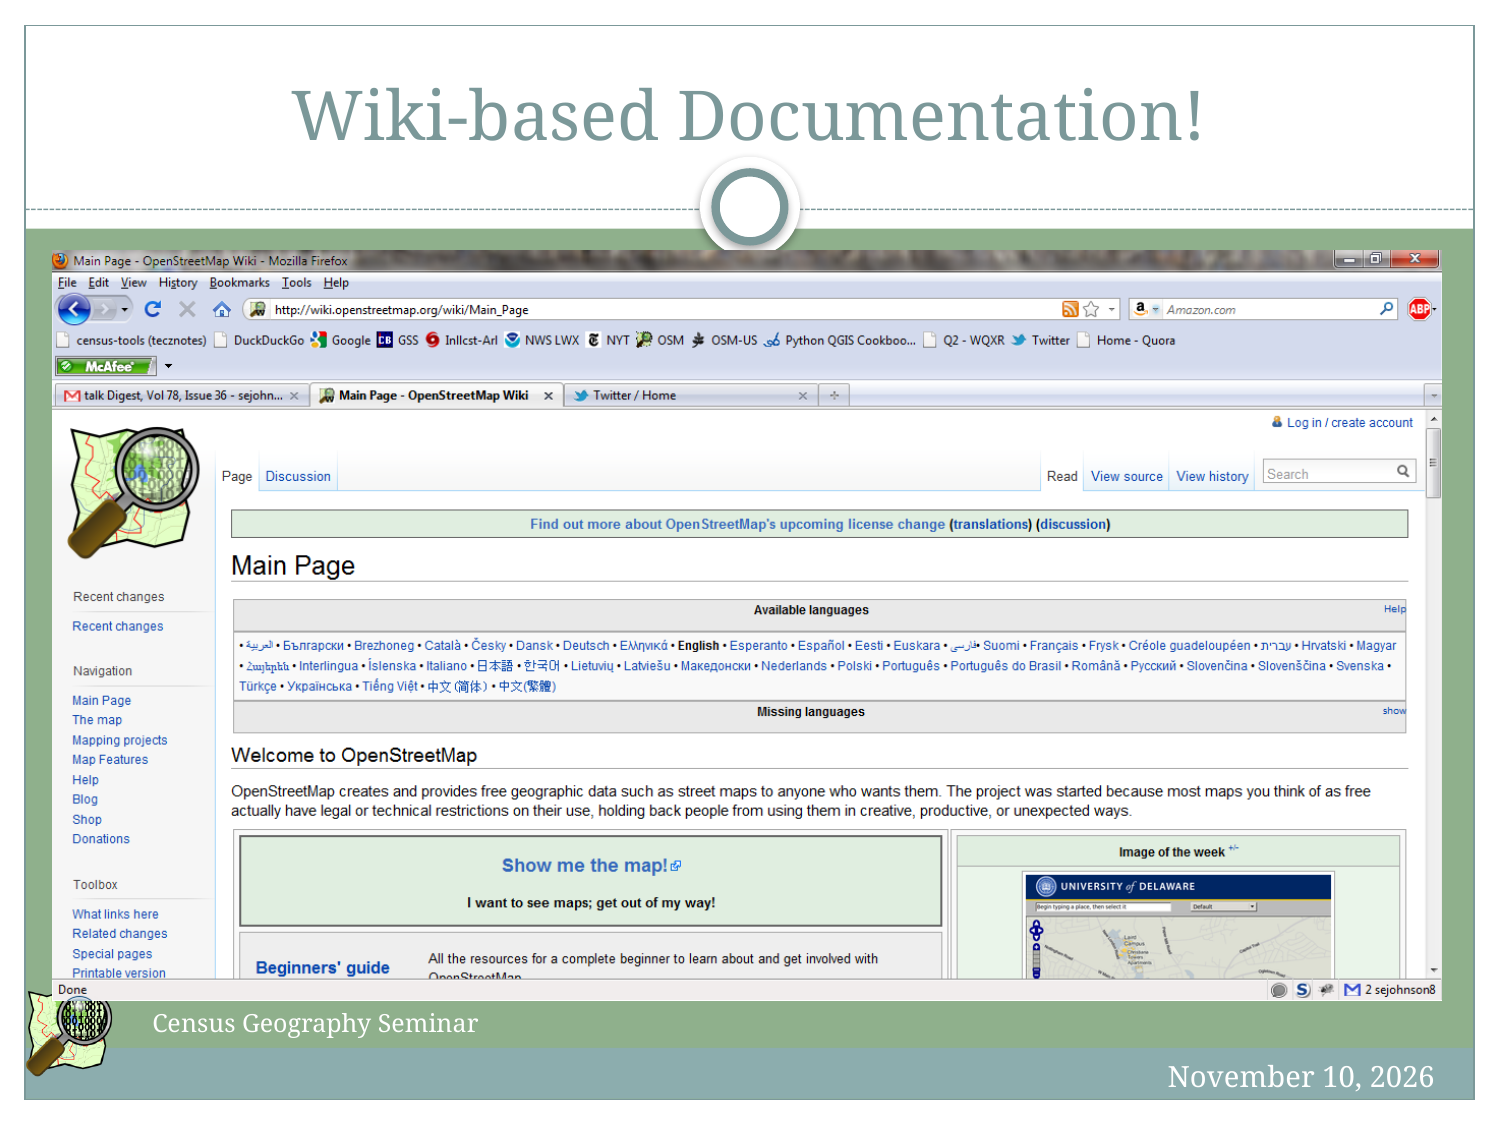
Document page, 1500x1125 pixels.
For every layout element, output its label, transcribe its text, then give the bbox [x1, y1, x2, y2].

title Wiki-based Documentation! [49, 37, 1450, 163]
footer Census Geography Seminar [137, 1010, 725, 1061]
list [52, 250, 1442, 1001]
picture [24, 987, 114, 1077]
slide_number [950, 1050, 1450, 1111]
